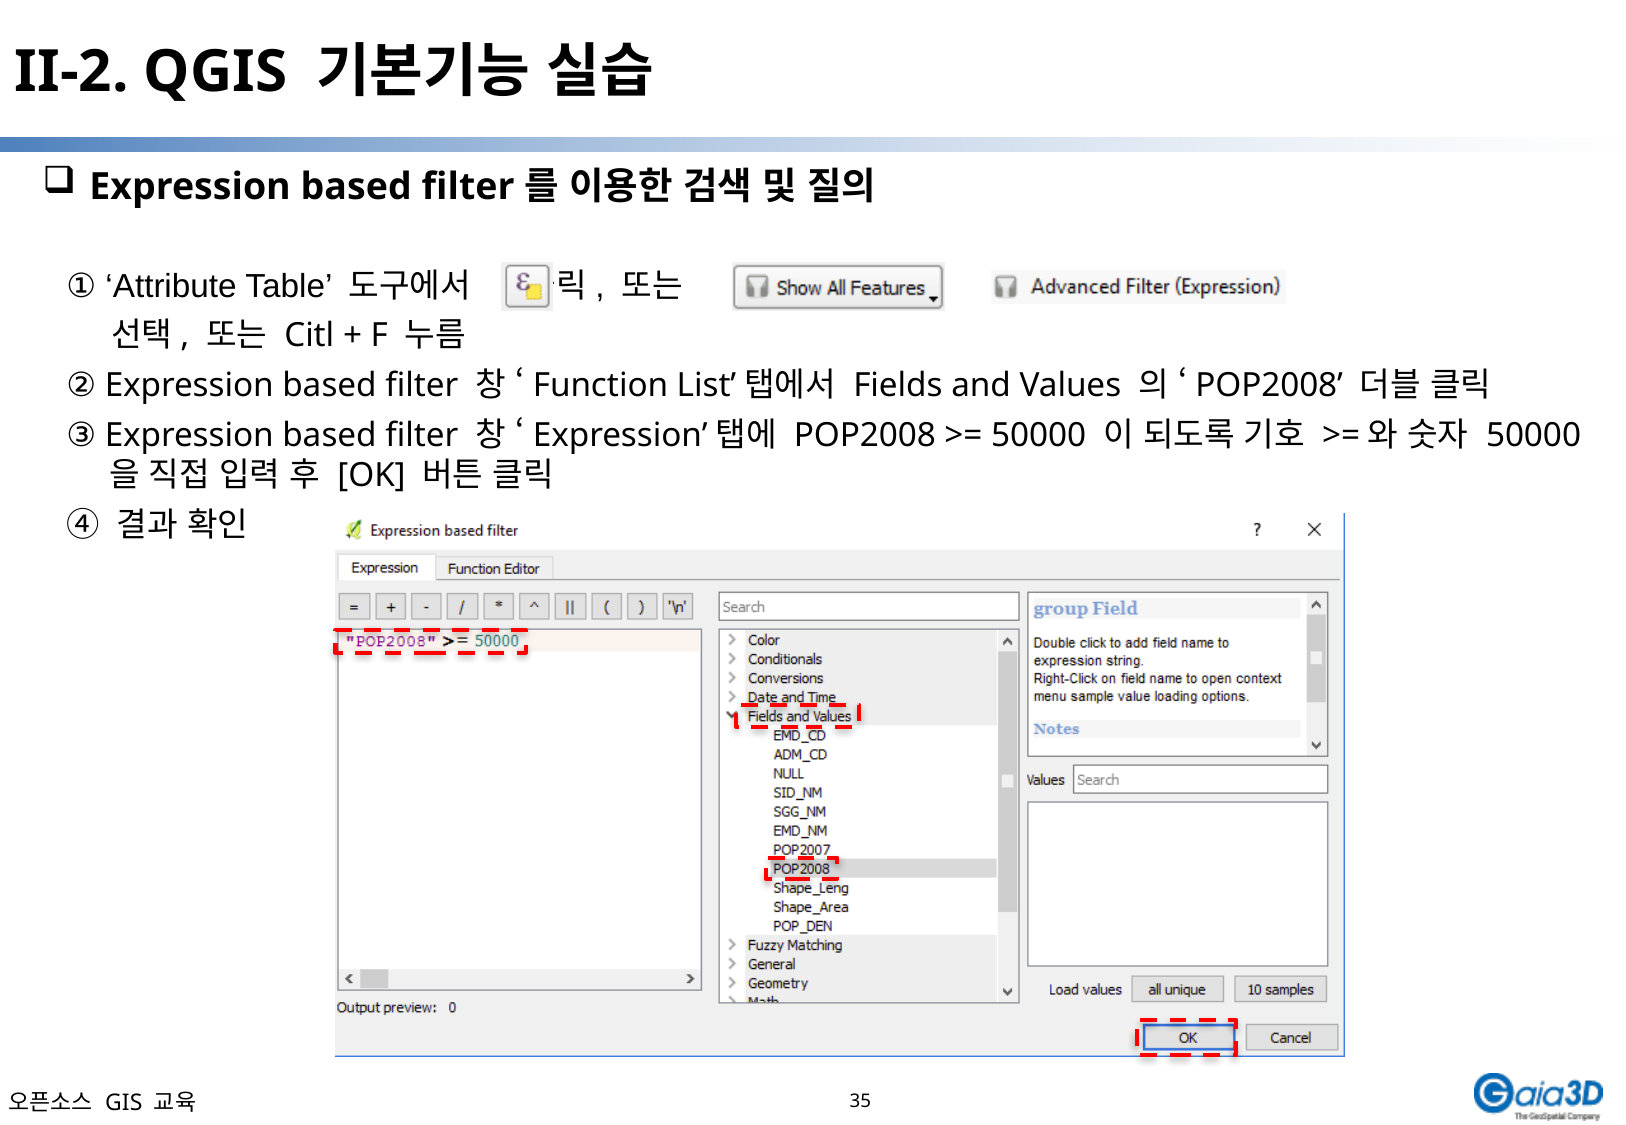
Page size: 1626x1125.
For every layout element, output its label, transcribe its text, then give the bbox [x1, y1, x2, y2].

slide_number 35 [670, 1086, 1050, 1118]
picture [732, 262, 945, 312]
text_box Expression based filter를 이용한 검색 및 질의 [27, 154, 1517, 215]
picture [335, 513, 1345, 1057]
text_box ① ‘Attribute Table’ 도구에서 클릭, 또는  선택, 또는 Citl + F 누름 ② Expression based filter 창 ‘Function List’탭에서 Fields and Values 의 ‘POP2008’ 더블 클릭 ③ Expression based filter 창 ‘Expression’탭에 POP2008 >= 50000 이 되도록 기호 >=와 숫자 50000을 직접 입력 후 [OK] 버튼 클릭 ④ 결과 확인 [62, 263, 1604, 544]
title II-2. QGIS 기본기능 실습 [0, 0, 1581, 138]
picture [1474, 1073, 1603, 1121]
picture [501, 262, 554, 312]
picture [991, 269, 1286, 304]
